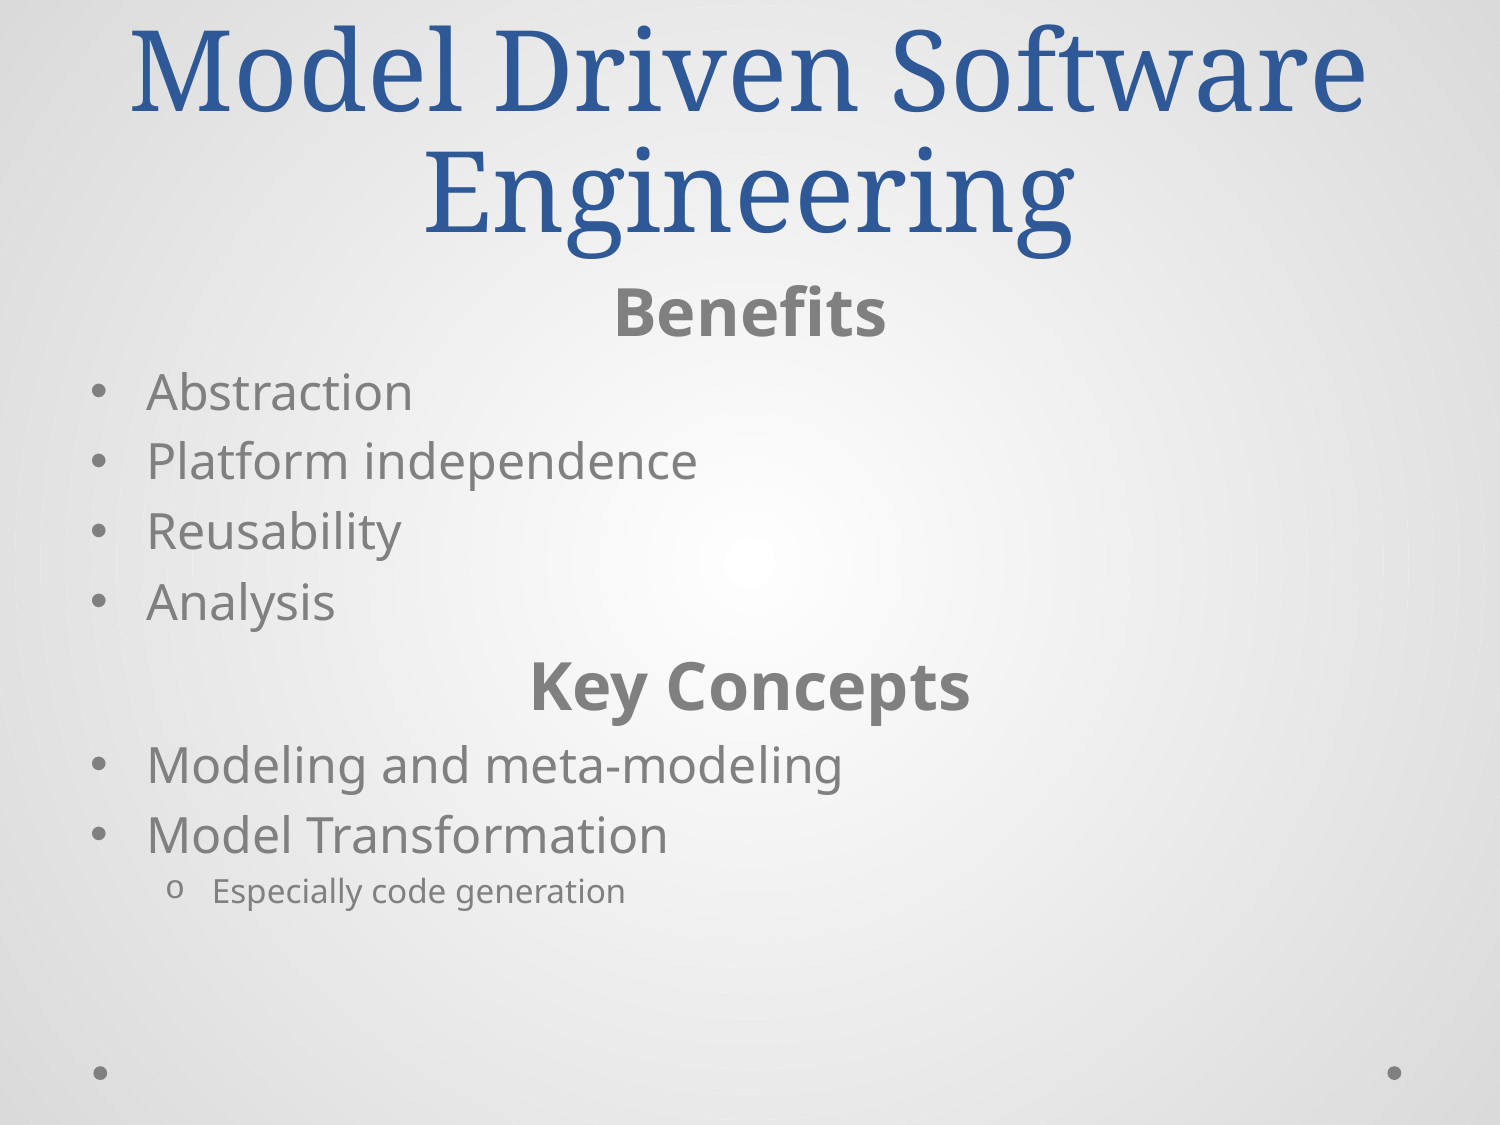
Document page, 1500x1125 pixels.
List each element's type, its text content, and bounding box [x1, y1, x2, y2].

title Model Driven Software Engineering [75, 0, 1425, 262]
list Benefits Abstraction Platform independence Reusability Analysis Key Concepts Modeling and meta-modeling Model Transformation Especially code generation [75, 262, 1425, 1005]
